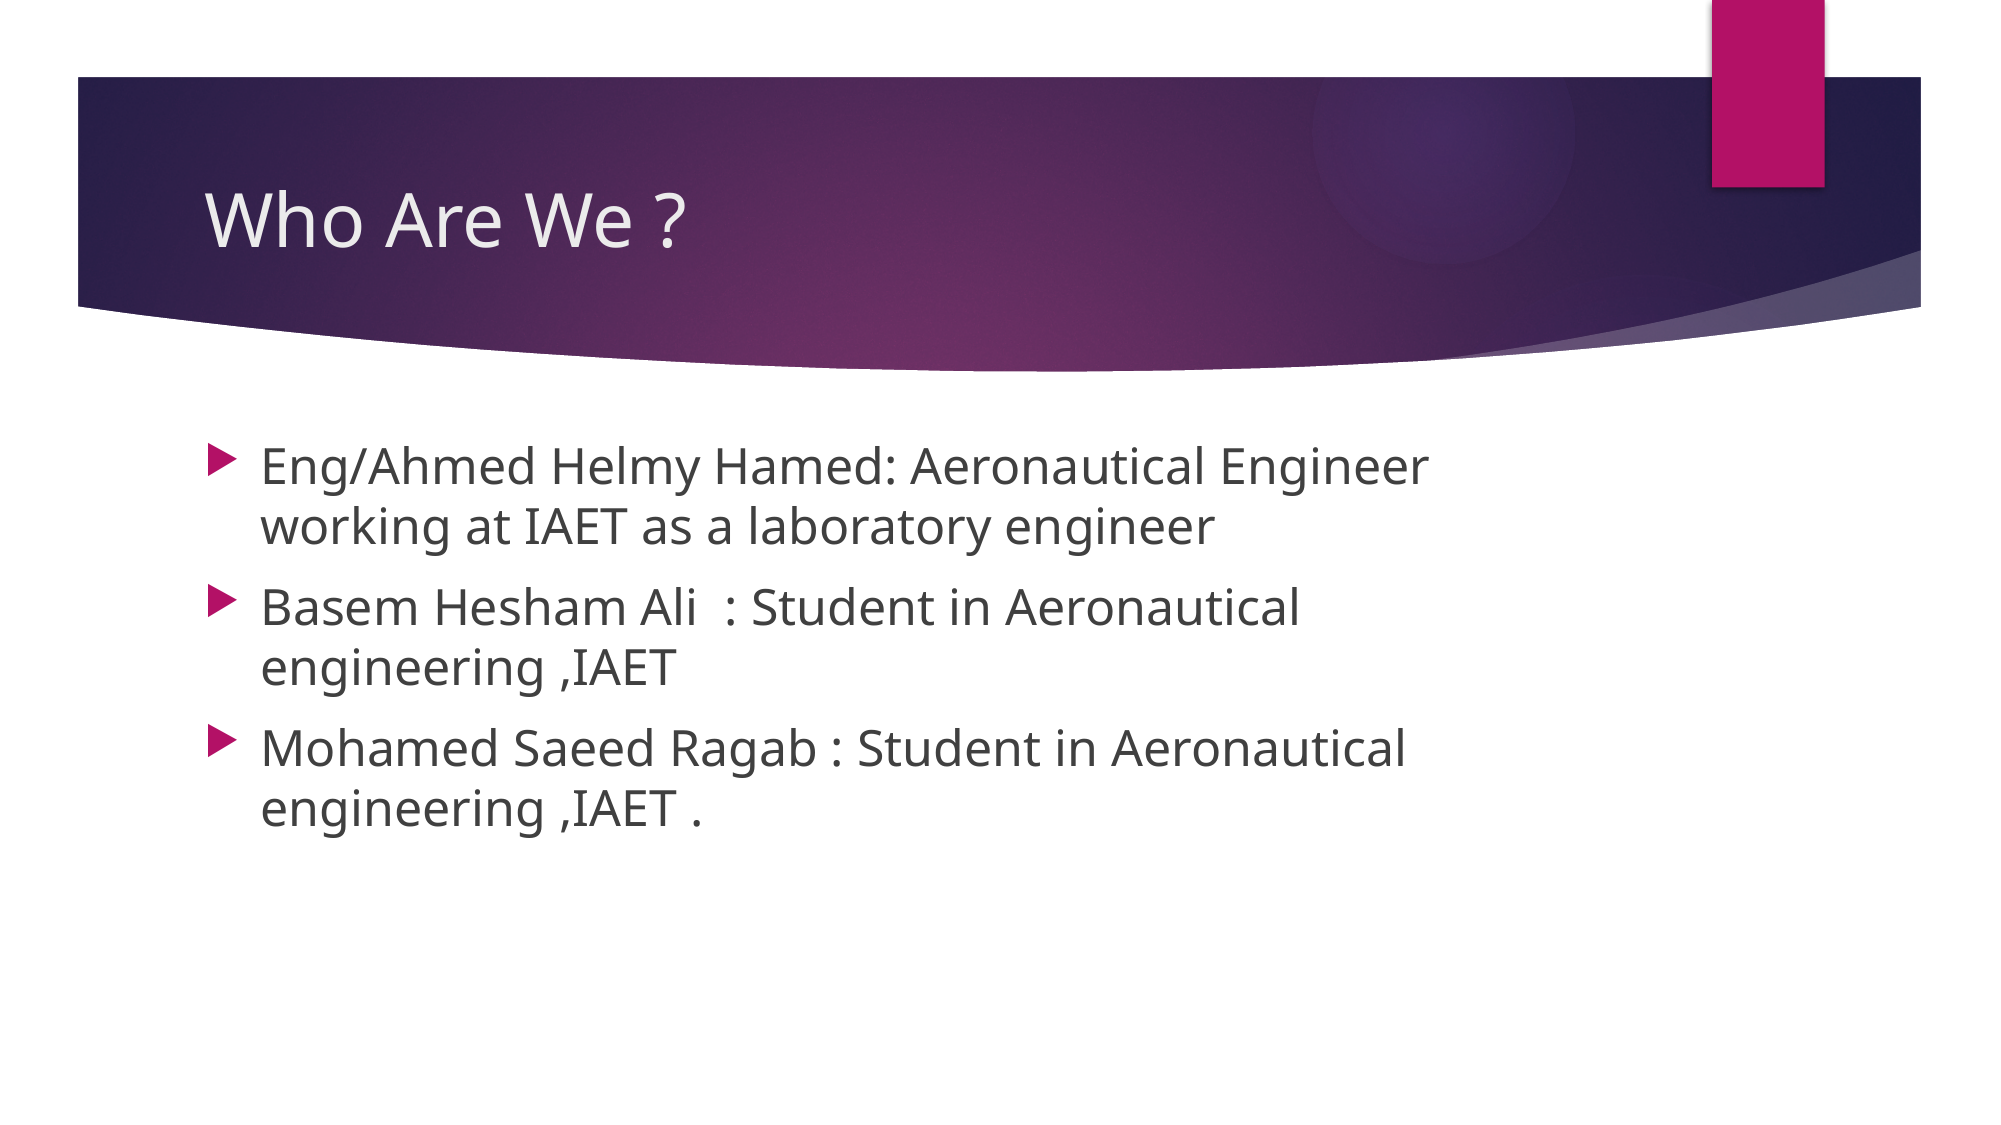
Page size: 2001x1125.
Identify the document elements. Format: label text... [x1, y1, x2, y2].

list Eng/Ahmed Helmy Hamed: Aeronautical Engineer working at IAET as a laboratory engineer Basem Hesham Ali : Student in Aeronautical engineering ,IAET Mohamed Saeed Ragab : Student in Aeronautical engineering ,IAET . [189, 427, 1638, 988]
title Who Are We ? [189, 159, 1627, 276]
